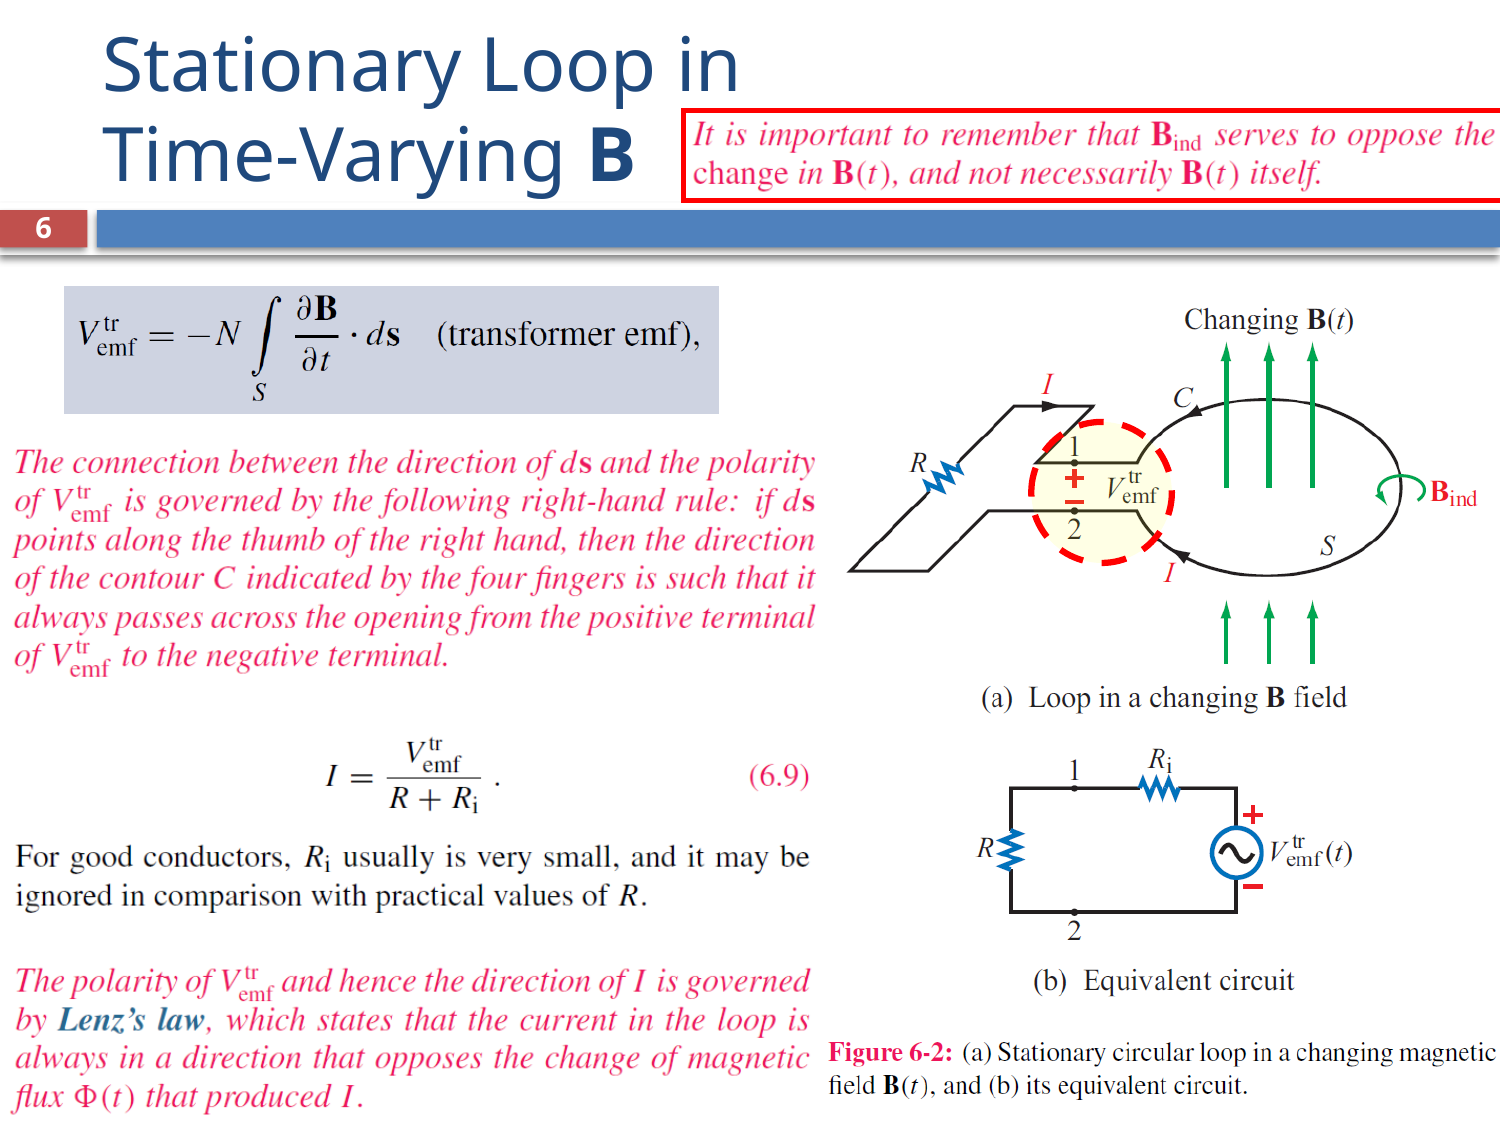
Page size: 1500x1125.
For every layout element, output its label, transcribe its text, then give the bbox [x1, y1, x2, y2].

slide_number 6 [0, 208, 88, 249]
picture [685, 112, 1500, 199]
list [0, 437, 818, 680]
picture [0, 297, 1500, 1125]
title Stationary Loop in Time-Varying B [87, 24, 787, 188]
picture [62, 284, 720, 415]
